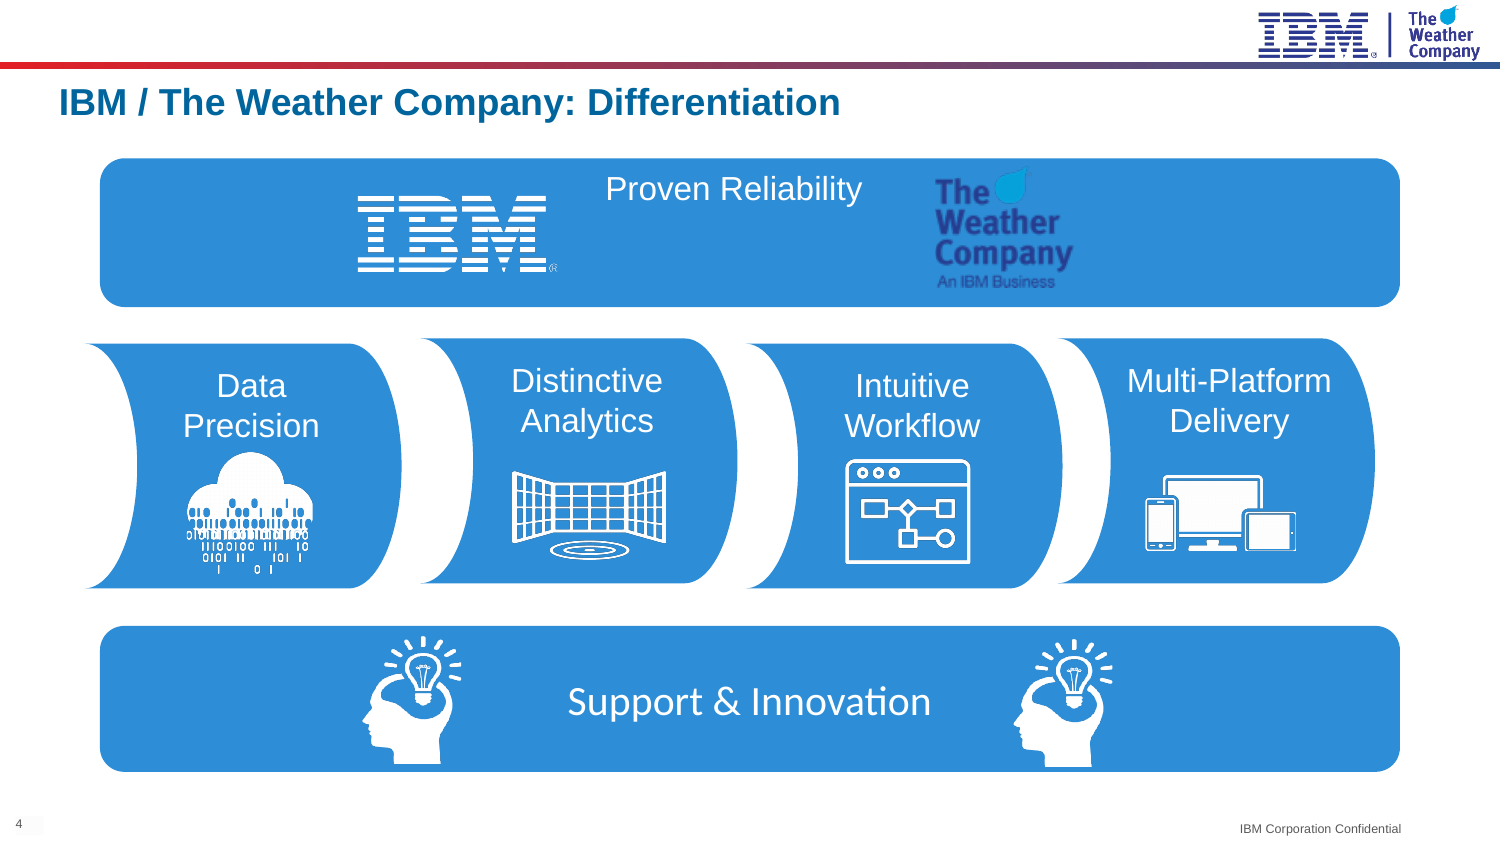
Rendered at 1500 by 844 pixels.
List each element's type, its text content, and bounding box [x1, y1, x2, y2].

title IBM / The Weather Company: Differentiation [43, 70, 1449, 156]
text_box Support & Innovation [99, 625, 1400, 772]
picture [357, 195, 558, 272]
text_box [99, 158, 1400, 308]
picture [511, 471, 667, 560]
text_box [1057, 370, 1375, 584]
text_box [84, 343, 402, 589]
text_box [1057, 338, 1346, 391]
text_box Data Precision [145, 357, 358, 452]
picture [935, 165, 1074, 288]
picture [1013, 638, 1113, 767]
picture [845, 459, 971, 564]
text_box Multi-Platform Delivery [1101, 351, 1358, 447]
picture [362, 634, 462, 764]
text_box [745, 343, 1063, 589]
picture [1144, 475, 1297, 552]
text_box Proven Reliability [506, 159, 963, 214]
picture [1255, 3, 1483, 62]
text_box Distinctive Analytics [481, 351, 694, 447]
text_box Intuitive Workflow [806, 357, 1019, 452]
picture [186, 452, 313, 574]
text_box [420, 338, 738, 584]
